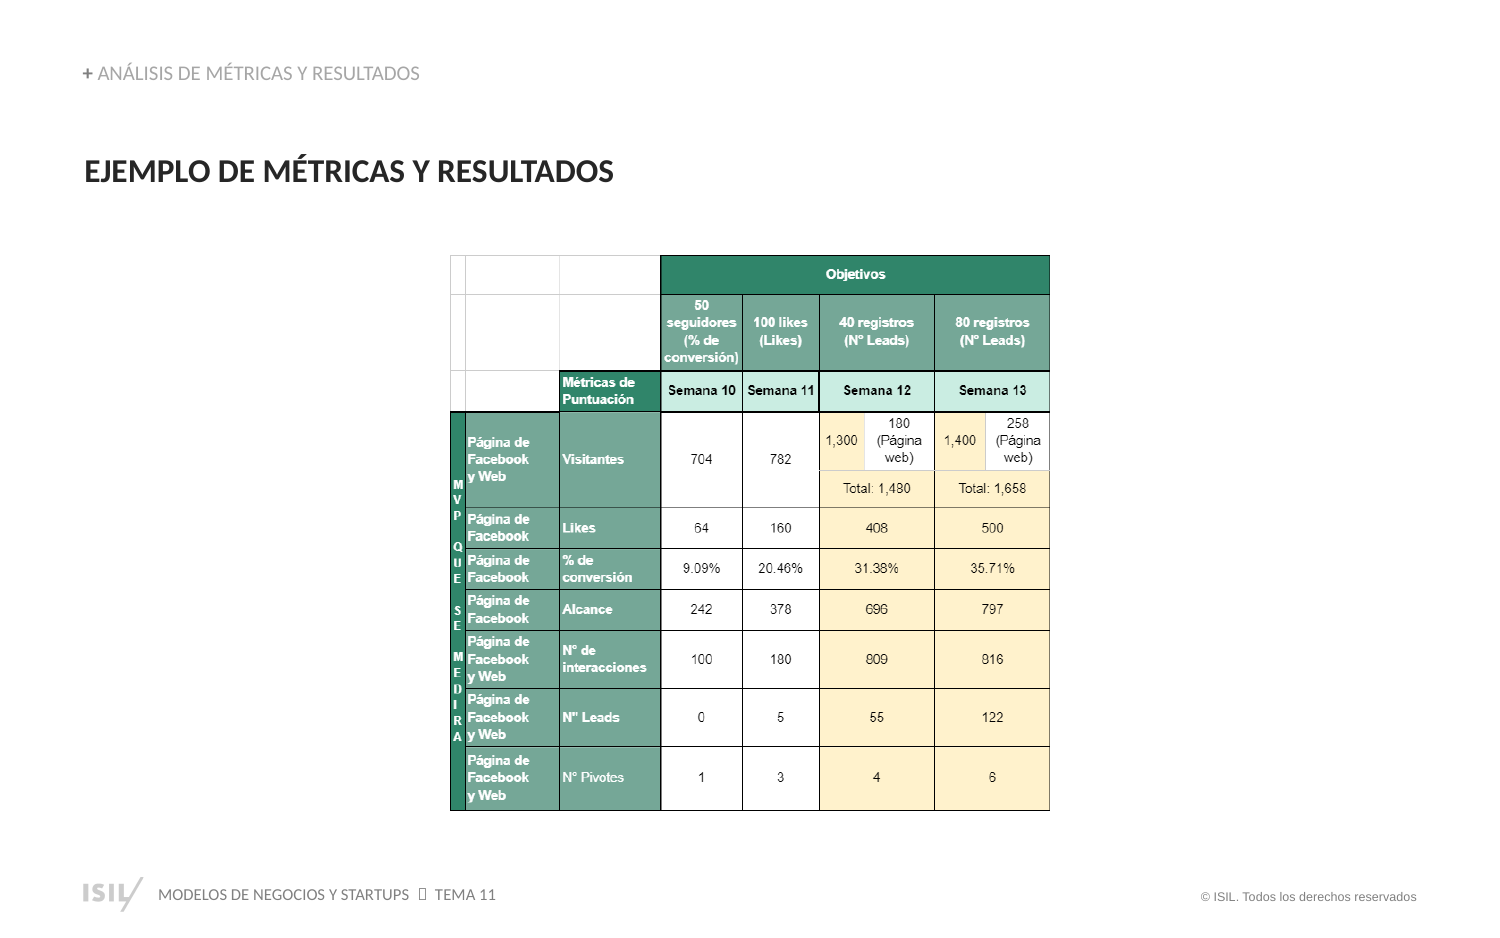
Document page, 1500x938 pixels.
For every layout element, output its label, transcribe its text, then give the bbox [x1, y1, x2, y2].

text_box + ANÁLISIS DE MÉTRICAS Y RESULTADOS [82, 61, 721, 85]
picture [450, 255, 1050, 812]
text_box EJEMPLO DE MÉTRICAS Y RESULTADOS [82, 149, 721, 190]
